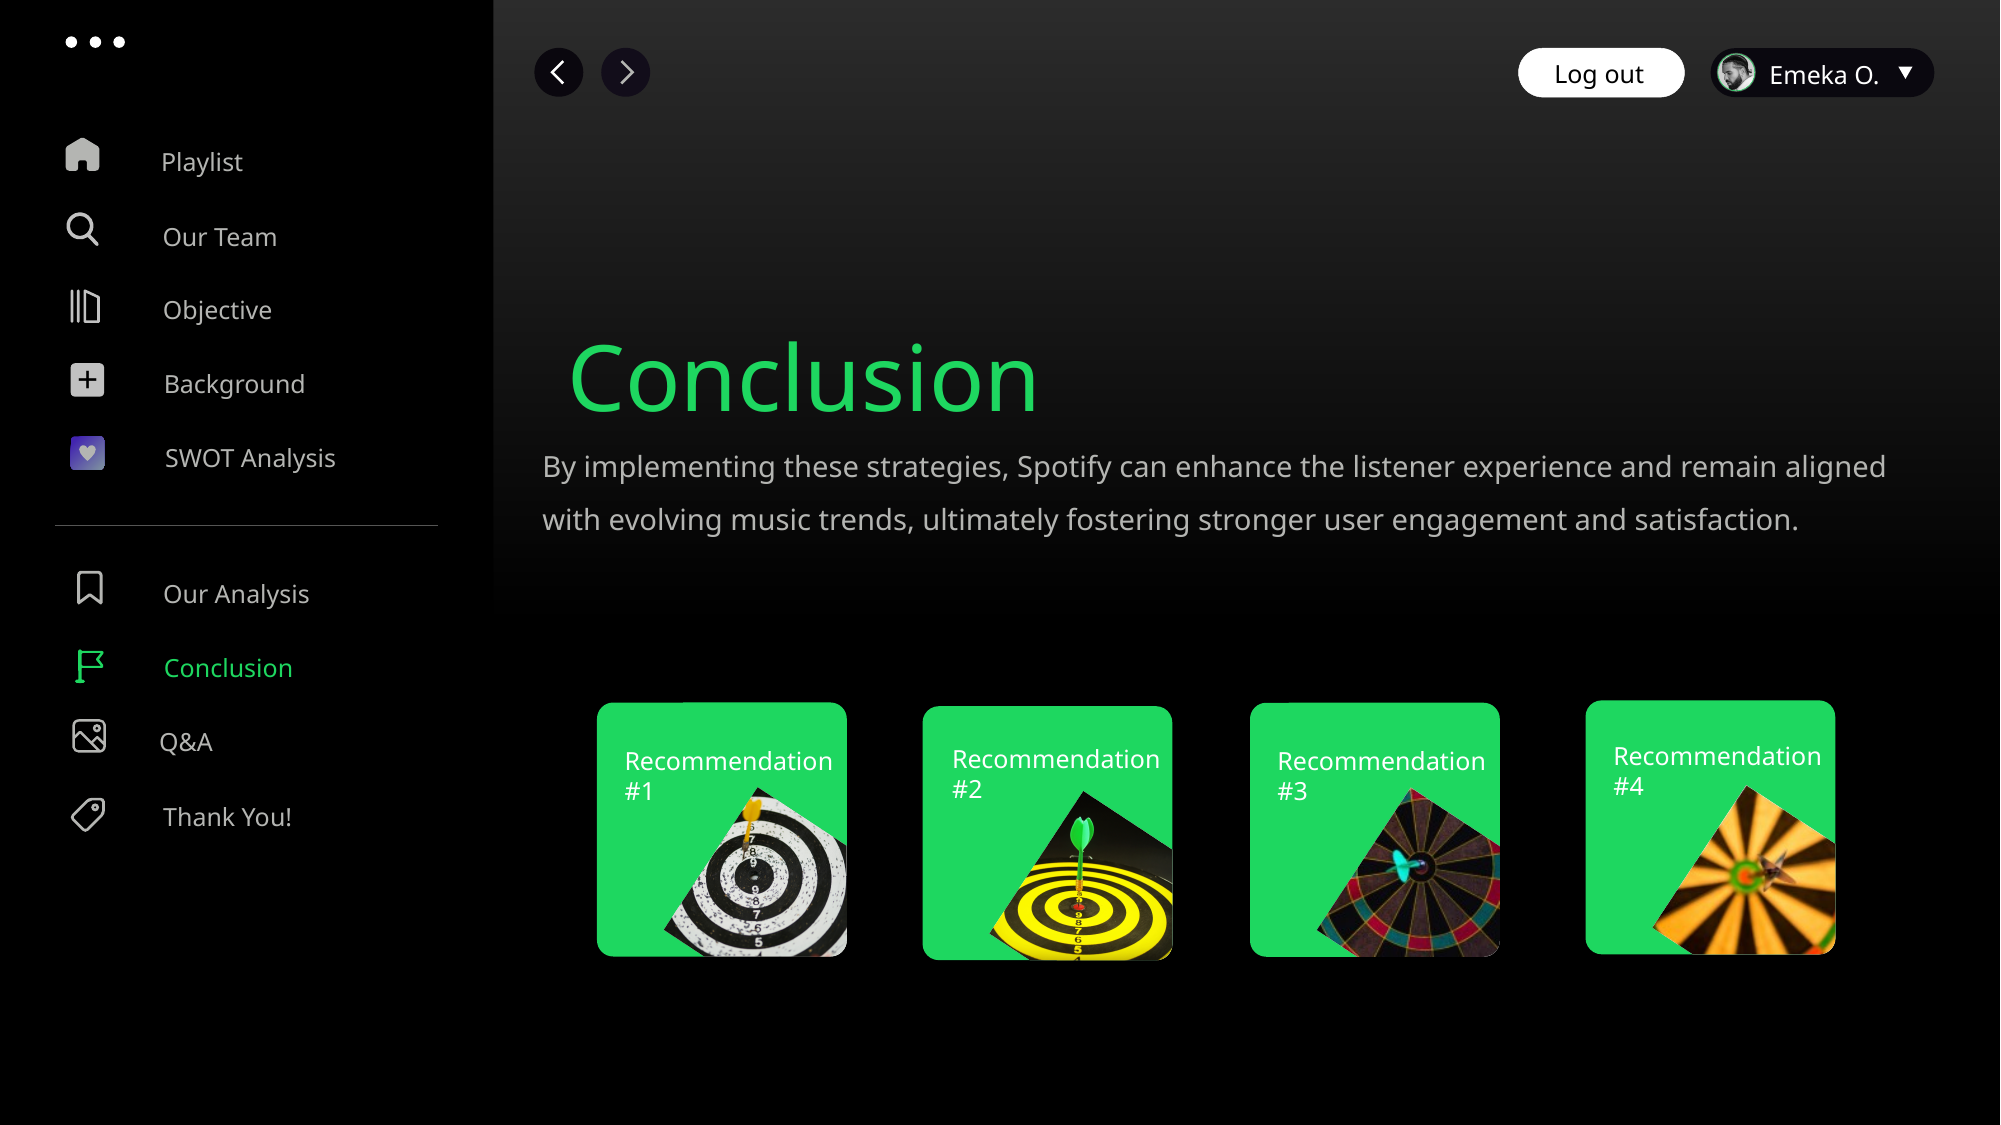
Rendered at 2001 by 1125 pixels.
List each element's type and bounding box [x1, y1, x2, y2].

text_box [595, 701, 849, 958]
text_box [1709, 47, 1936, 99]
text_box [534, 47, 584, 97]
text_box [0, 0, 494, 1125]
text_box [1584, 699, 1838, 956]
text_box [527, 312, 1916, 544]
text_box [1517, 47, 1686, 99]
picture [663, 787, 847, 957]
picture [1652, 785, 1836, 955]
text_box [601, 47, 651, 97]
picture [1717, 53, 1755, 91]
text_box [1248, 701, 1502, 958]
picture [1316, 787, 1500, 957]
picture [989, 791, 1173, 961]
text_box [921, 705, 1177, 962]
